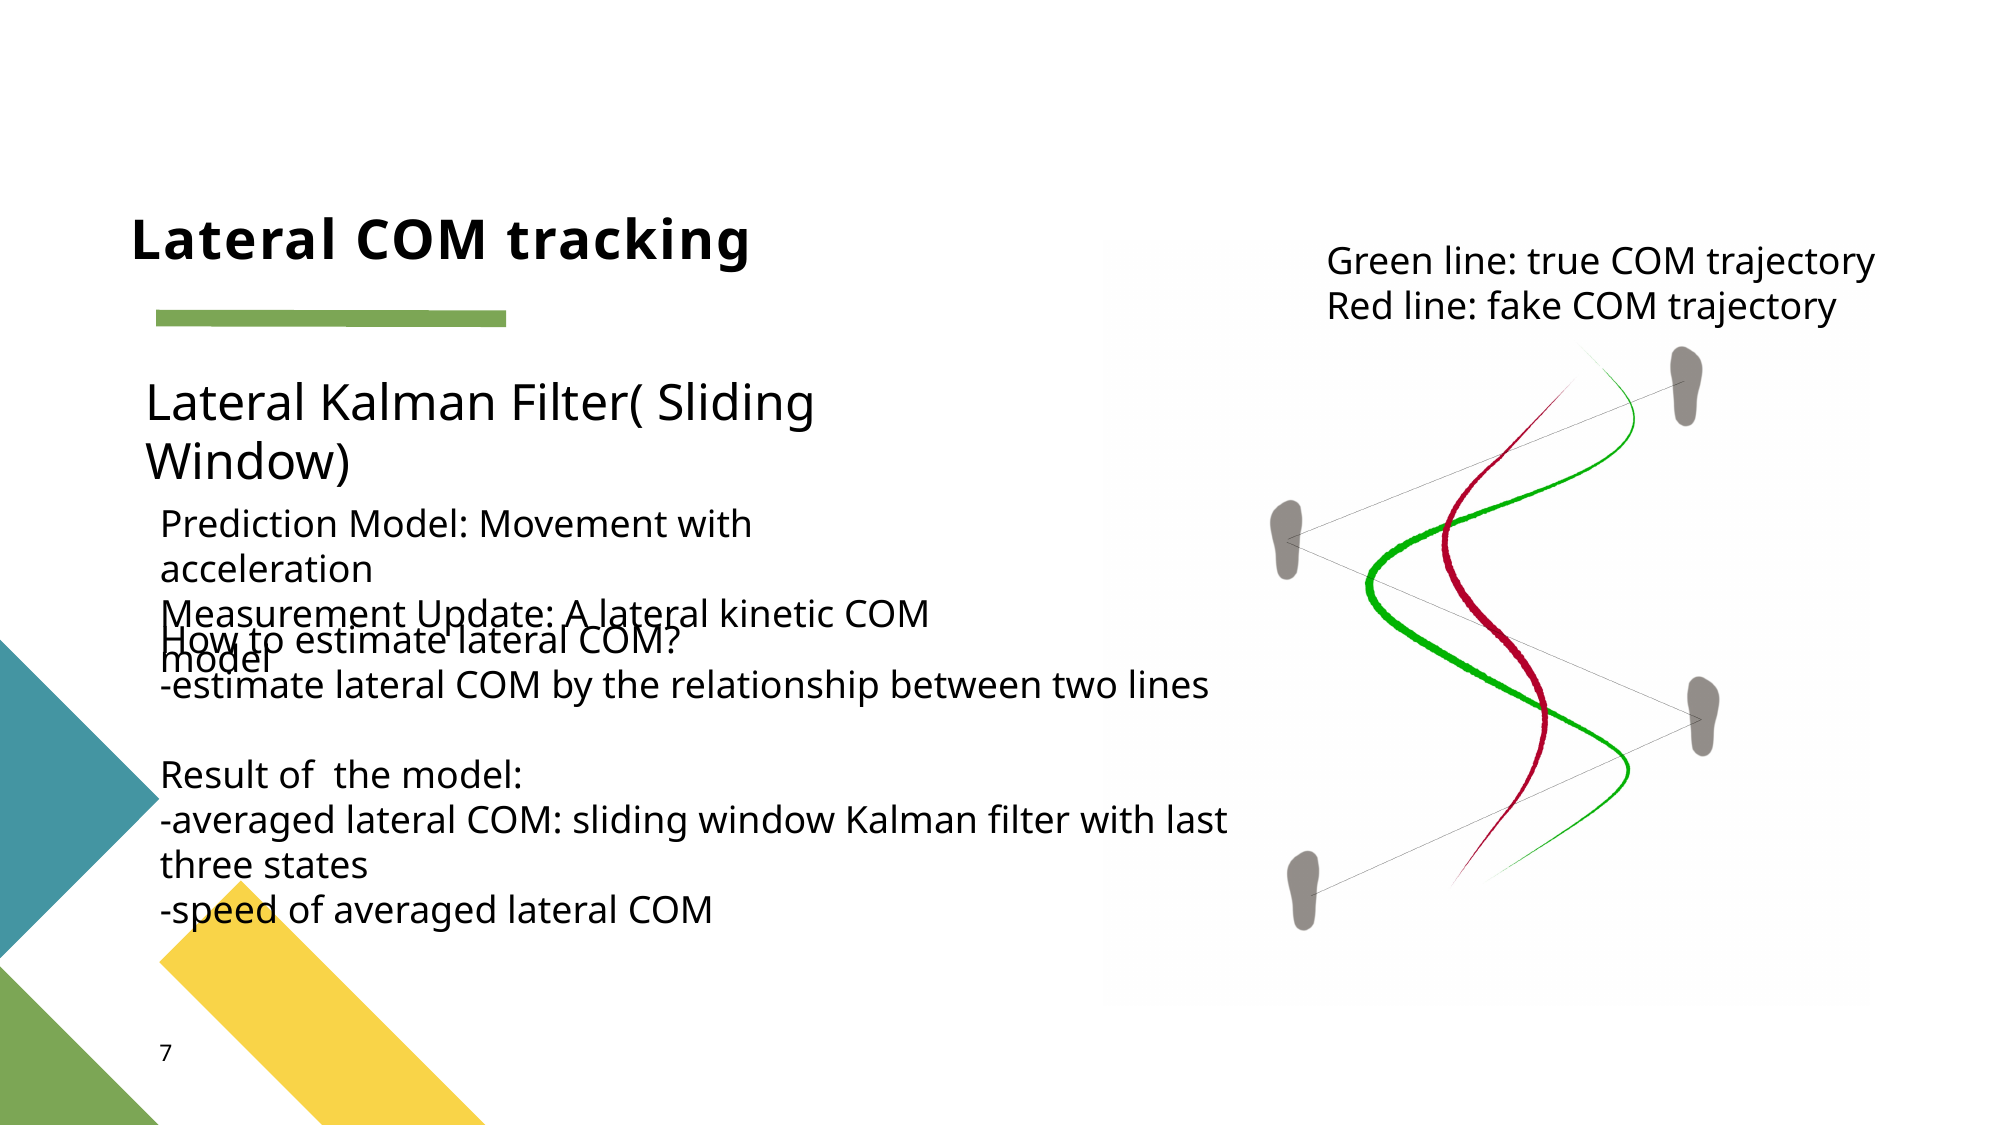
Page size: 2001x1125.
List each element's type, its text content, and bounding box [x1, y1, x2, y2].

text_box How to estimate lateral COM? -estimate lateral COM by the relationship between two lines Result of the model: -averaged lateral COM: sliding window Kalman filter with last three states -speed of averaged lateral COM [145, 608, 1103, 939]
title Lateral COM tracking [130, 169, 1457, 271]
text_box Prediction Model: Movement with acceleration Measurement Update: A lateral kinetic COM model [145, 492, 980, 608]
slide_number 7 [159, 1038, 246, 1080]
text_box Lateral Kalman Filter( Sliding Window) [130, 362, 1048, 498]
text_box Green line: true COM trajectory Red line: fake COM trajectory [1311, 229, 2000, 335]
picture [1103, 240, 1870, 1006]
